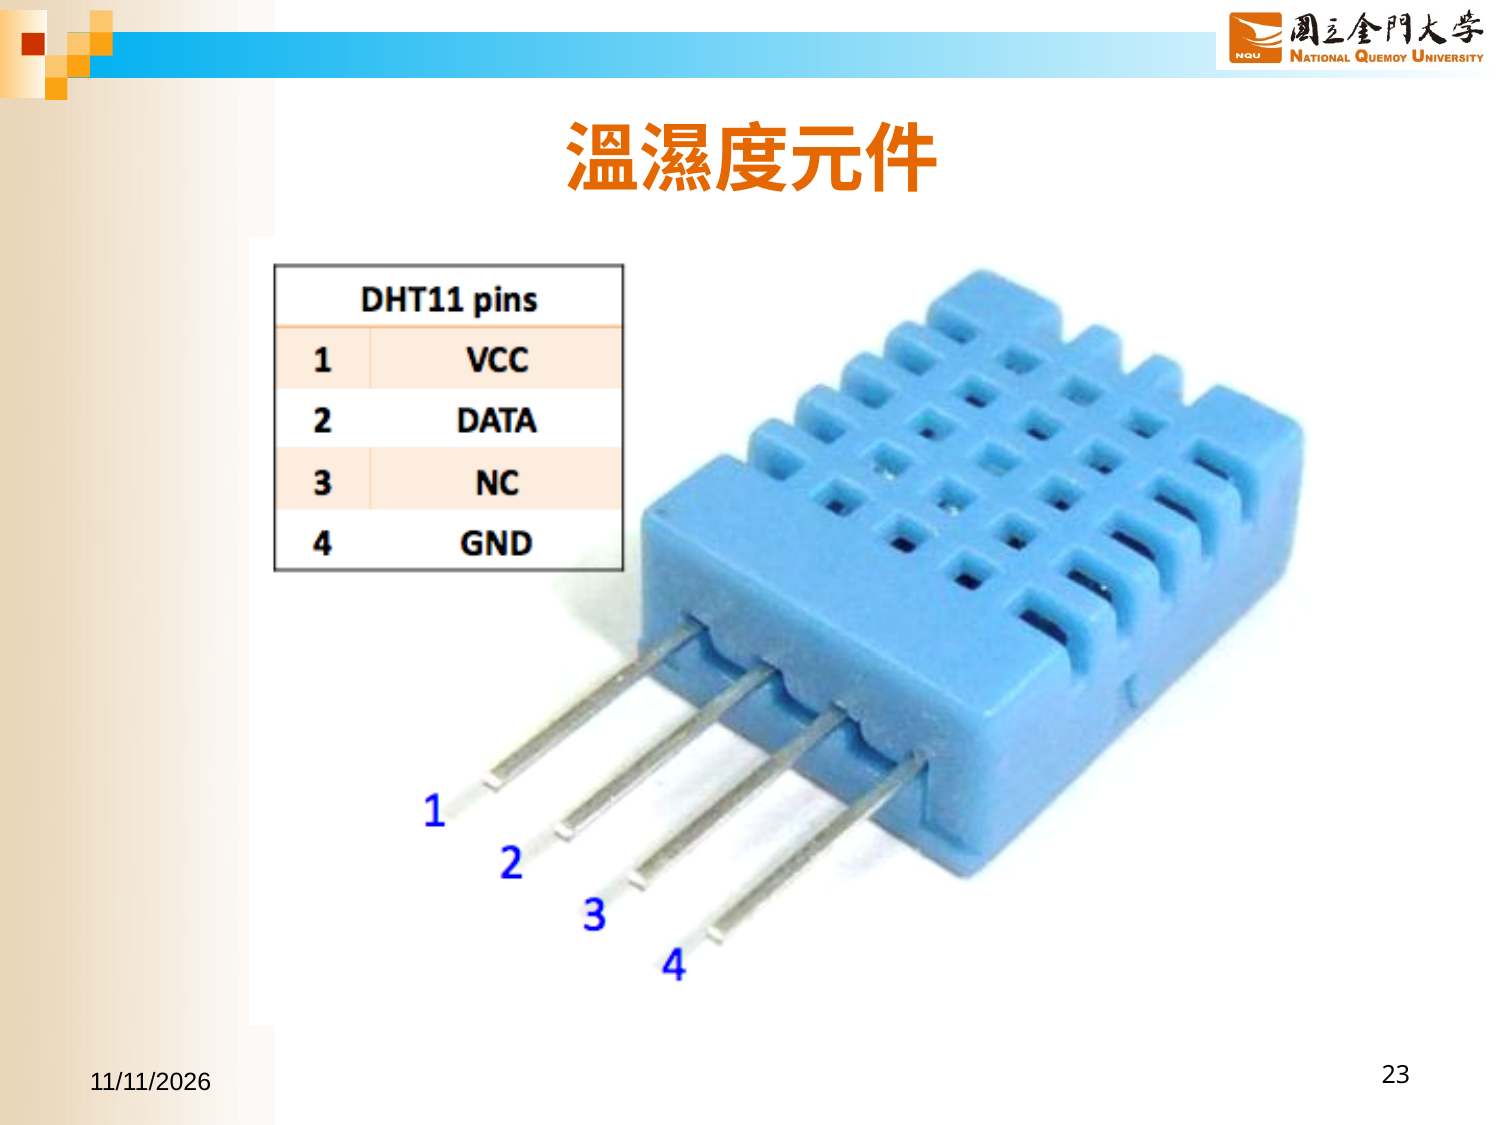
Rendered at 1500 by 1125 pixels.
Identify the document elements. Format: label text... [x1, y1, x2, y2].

text_box 2017/6/24 [75, 1024, 425, 1103]
picture [249, 237, 1325, 1026]
picture [1216, 1, 1499, 70]
title 溫濕度元件 [76, 42, 1427, 268]
text_box 23 [1074, 1024, 1425, 1100]
